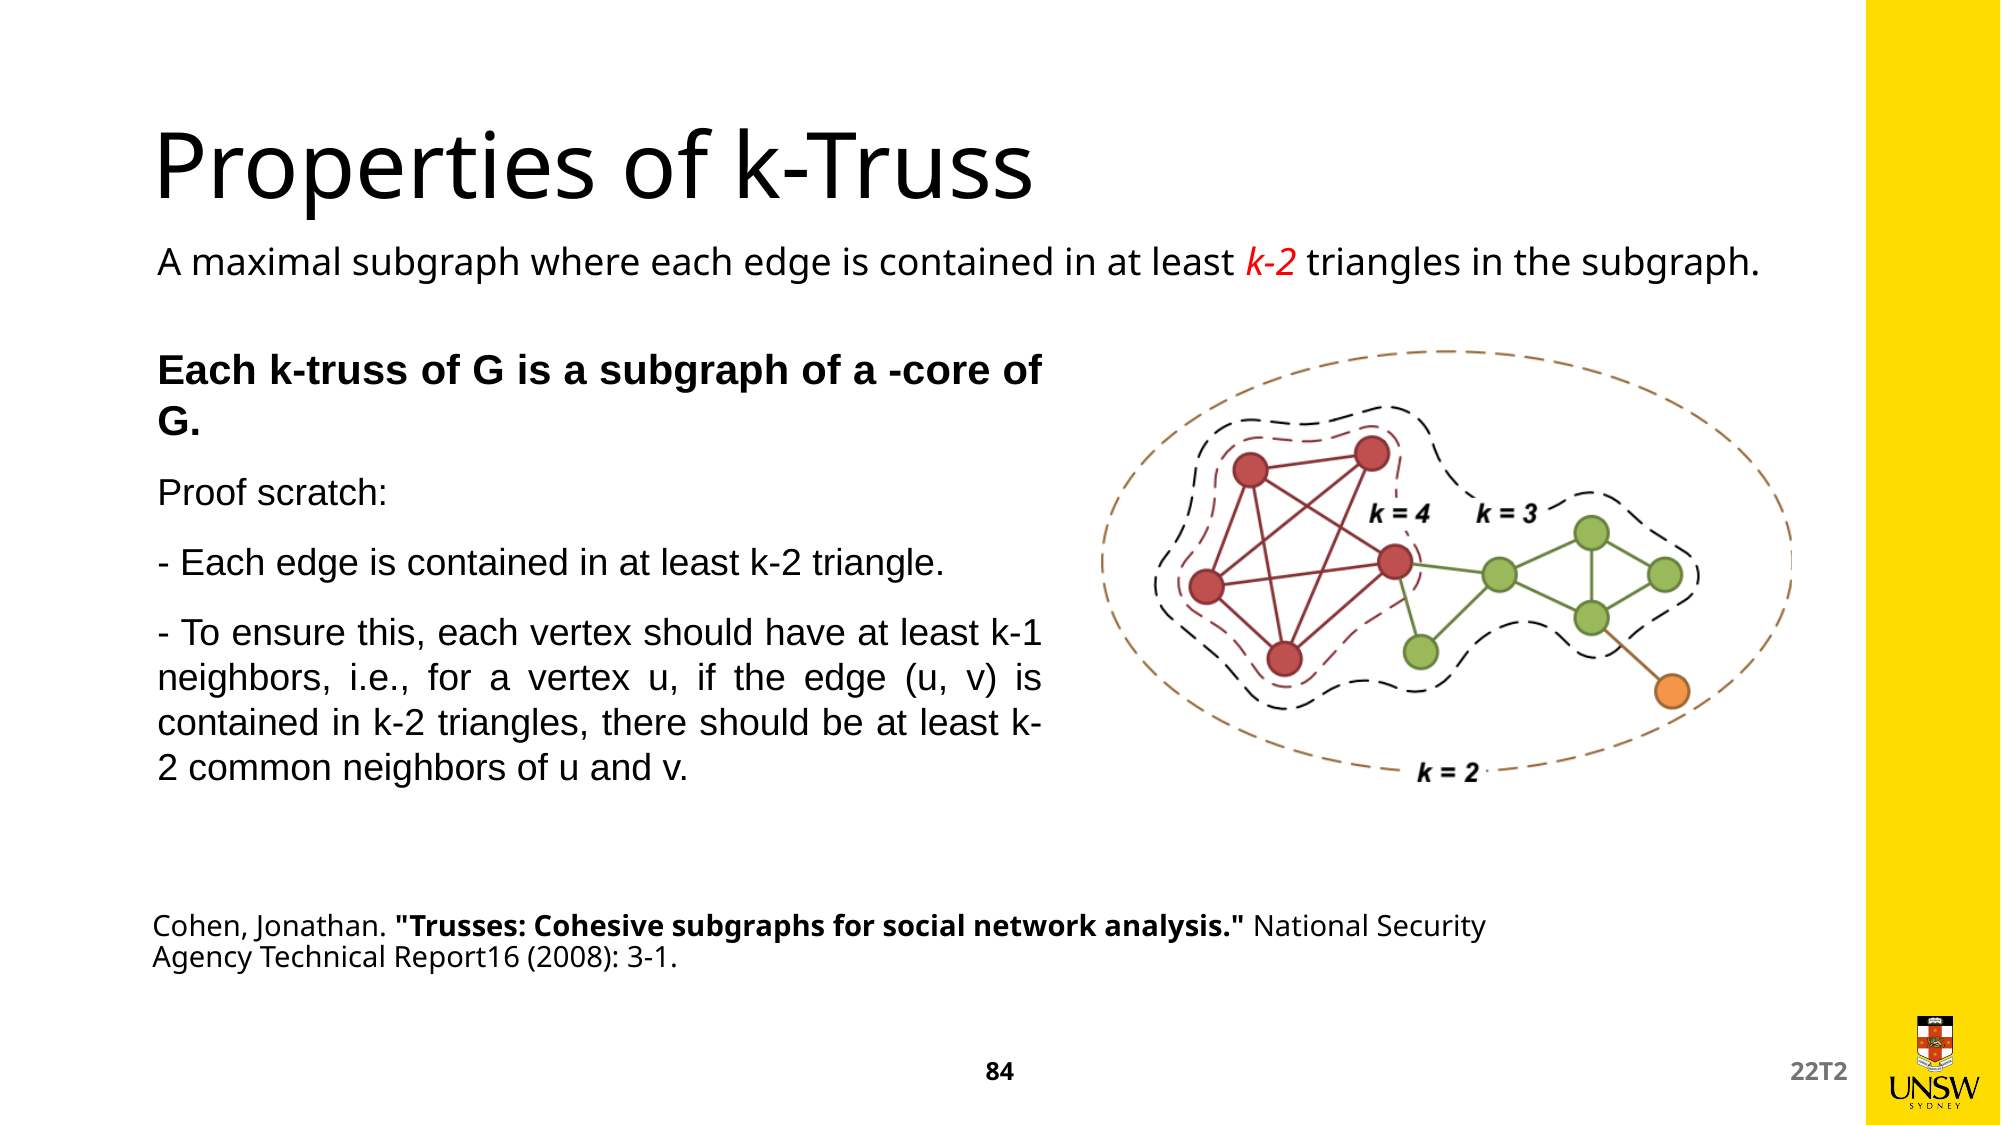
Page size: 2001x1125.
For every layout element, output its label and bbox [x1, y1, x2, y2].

title [137, 59, 1863, 278]
picture [1890, 1016, 1980, 1109]
slide_number [774, 1042, 1225, 1103]
list [137, 903, 1544, 1001]
footer [1225, 1042, 1863, 1103]
picture [1099, 349, 1792, 788]
text_box [142, 230, 1797, 290]
